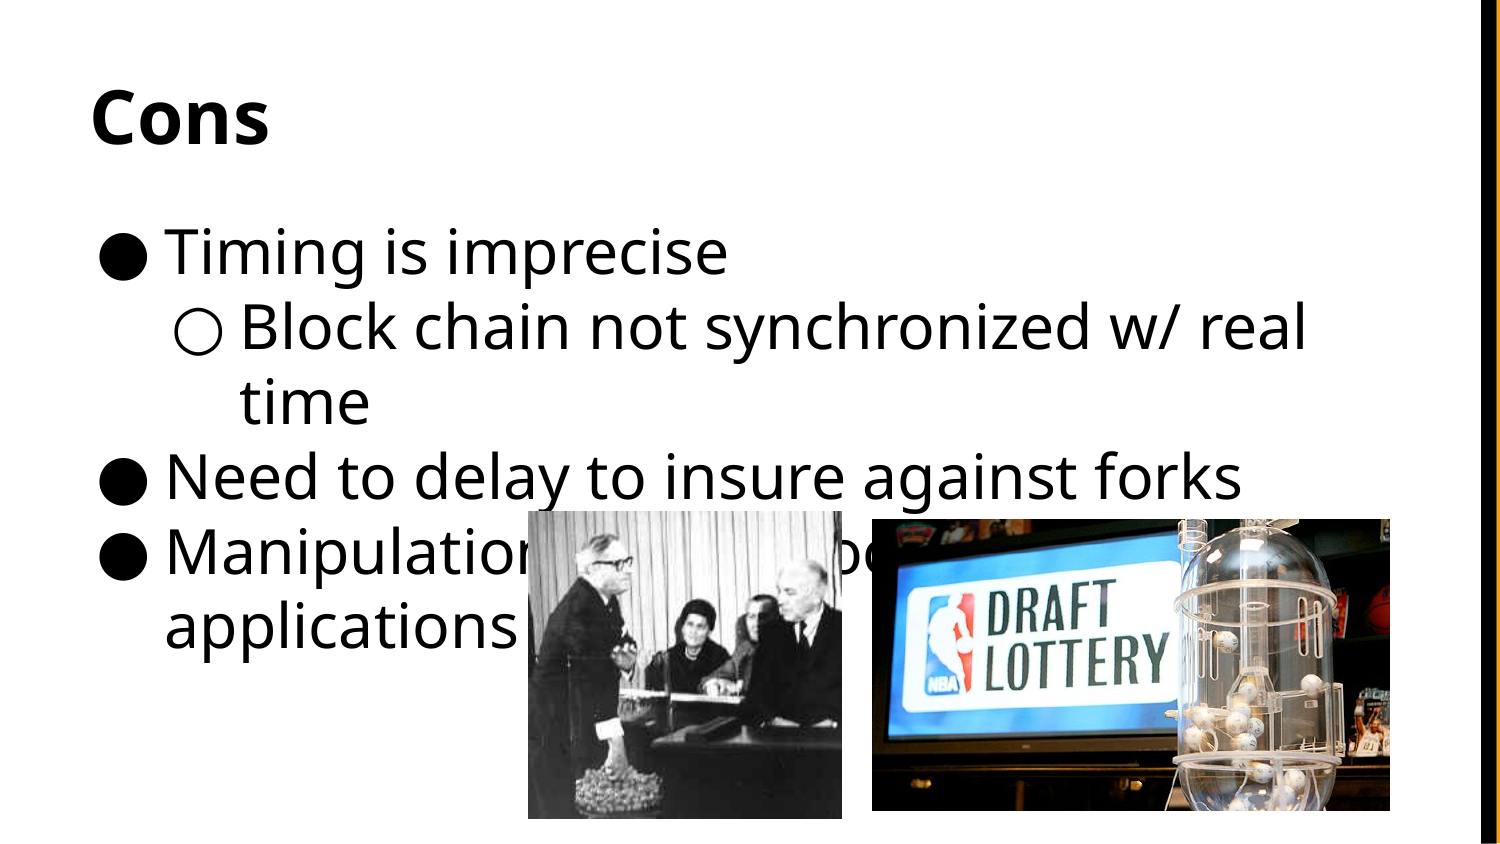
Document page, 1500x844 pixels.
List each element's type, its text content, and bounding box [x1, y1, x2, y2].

text_box Timing is imprecise Block chain not synchronized w/ real time Need to delay to insure against forks Manipulation may be too cheap for some applications [74, 196, 1452, 760]
text_box Cons [74, 33, 1452, 175]
picture [527, 511, 843, 819]
picture [872, 519, 1391, 811]
